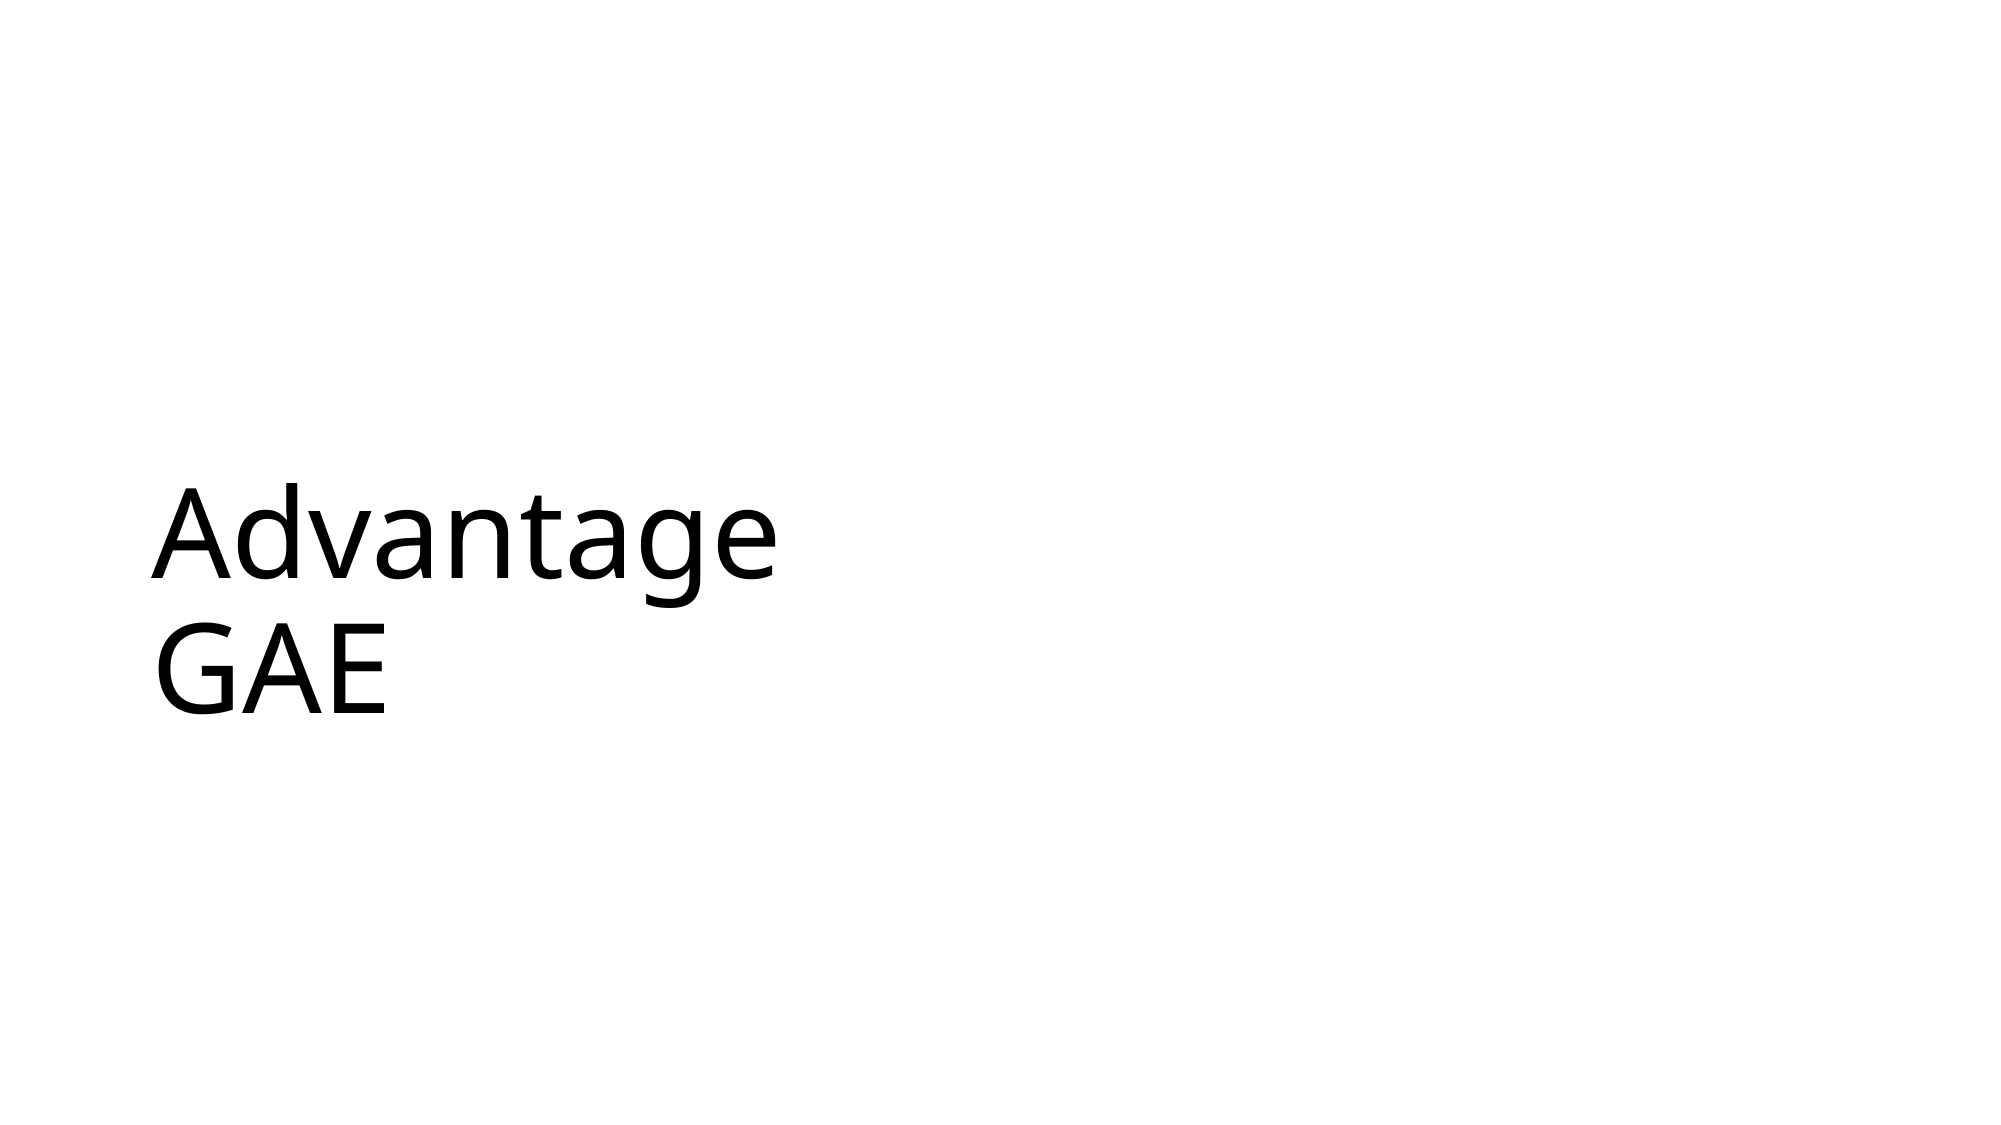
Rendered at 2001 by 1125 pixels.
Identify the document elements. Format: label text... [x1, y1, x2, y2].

title Advantage GAE [136, 280, 1862, 749]
